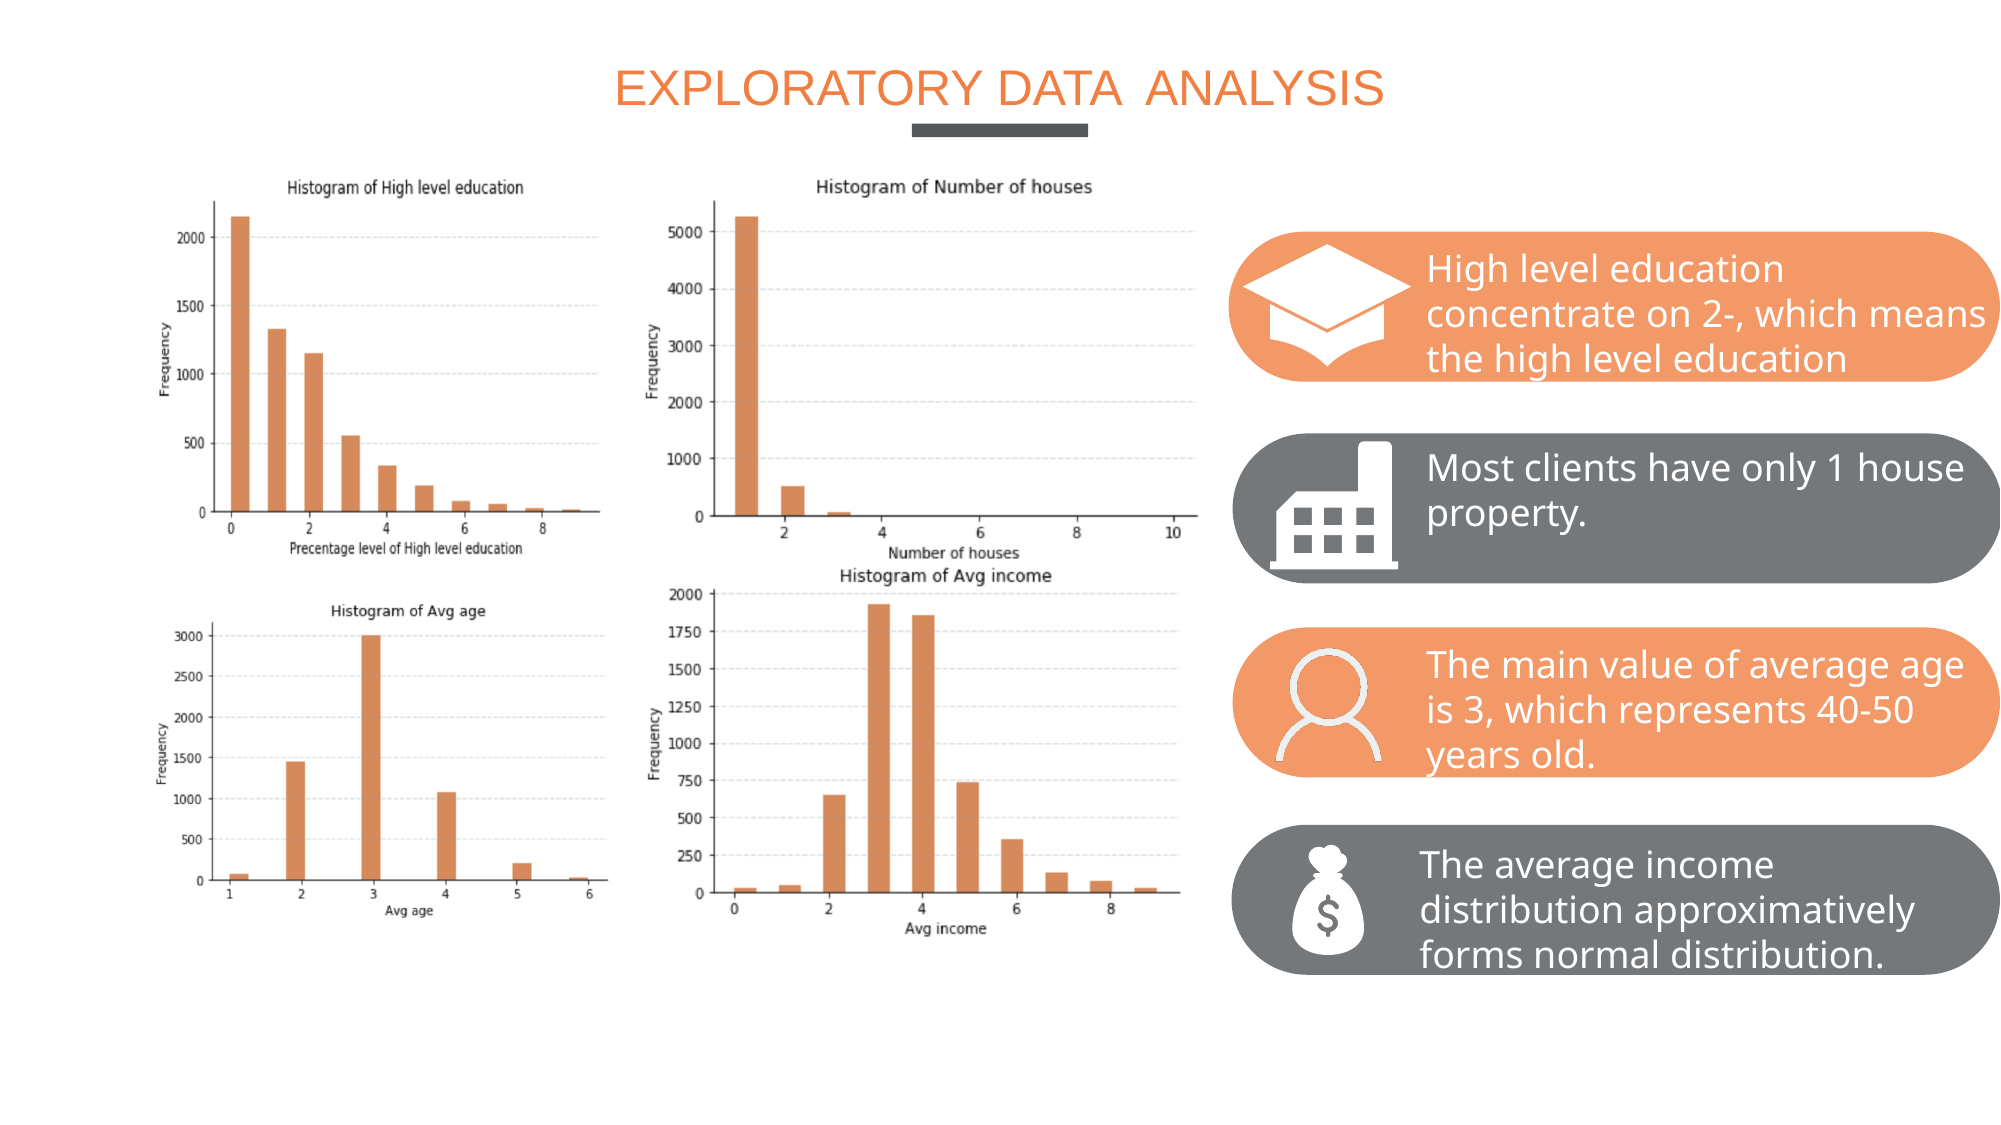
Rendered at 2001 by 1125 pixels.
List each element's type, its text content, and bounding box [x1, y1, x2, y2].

picture [634, 172, 1232, 949]
picture [149, 172, 631, 569]
text_box The main value of average age is 3, which represents 40-50 years old. [1411, 633, 2000, 783]
text_box [1292, 844, 1365, 955]
text_box [1270, 304, 1384, 367]
text_box The average income distribution approximatively forms normal distribution. [1404, 834, 2000, 984]
text_box High level education concentrate on 2-, which means the high level education percentages are 20%- [1411, 237, 2000, 433]
text_box EXPLORATORY DATA ANALYSIS [599, 47, 1401, 123]
picture [1265, 642, 1391, 767]
text_box [1270, 441, 1399, 570]
text_box [910, 121, 1090, 139]
text_box [1242, 244, 1412, 330]
picture [149, 603, 635, 929]
text_box [1235, 431, 1997, 586]
text_box Most clients have only 1 house property. [1411, 436, 2000, 542]
text_box [1235, 229, 1958, 384]
text_box [1229, 822, 1966, 977]
text_box [1230, 625, 1959, 780]
